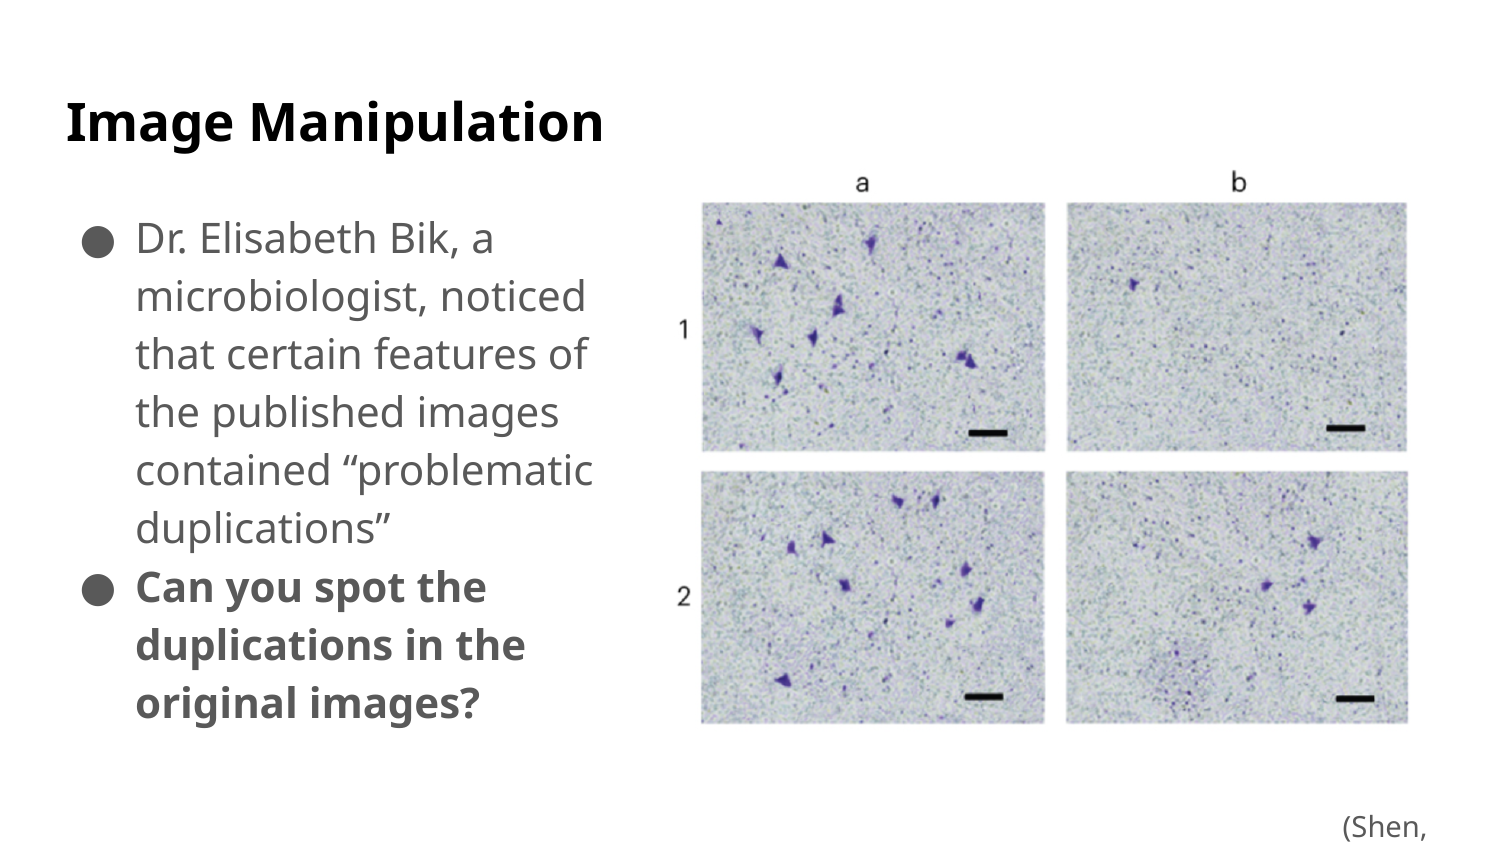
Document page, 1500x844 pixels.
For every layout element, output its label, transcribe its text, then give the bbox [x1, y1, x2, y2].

title Image Manipulation [51, 72, 1449, 167]
picture [620, 143, 1450, 751]
text_box (Shen, 2020) [1327, 775, 1500, 844]
list Dr. Elisabeth Bik, a microbiologist, noticed that certain features of the published images contained “problematic duplications” Can you spot the duplications in the original images? [51, 189, 621, 817]
